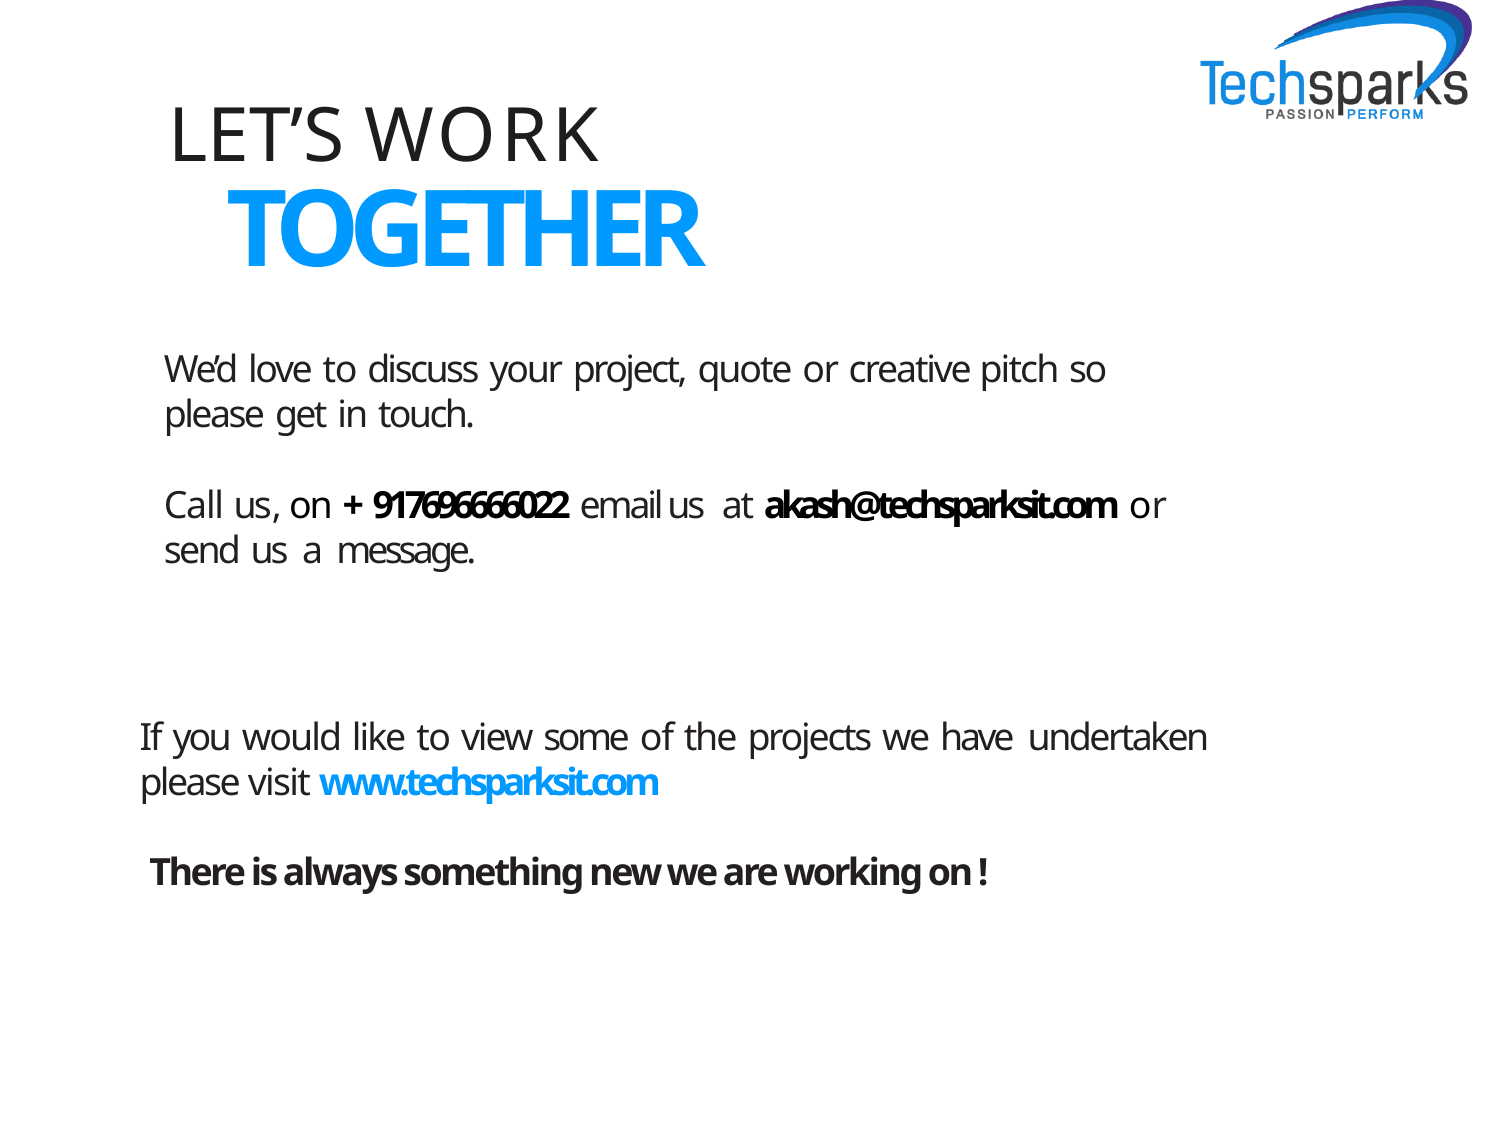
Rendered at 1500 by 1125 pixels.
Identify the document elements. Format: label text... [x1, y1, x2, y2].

text_box If you would like to view some of the projects we have undertaken please visit www.techsparksit.com There is always something new we are working on ! [137, 712, 1300, 893]
text_box LET’S WORK TOGETHER We’d love to discuss your project, quote or creative pitch so please get in touch. Call us, on + 917696666022 email us at akash@techsparksit.com or send us a message. [161, 55, 1313, 619]
picture [1199, 0, 1472, 119]
